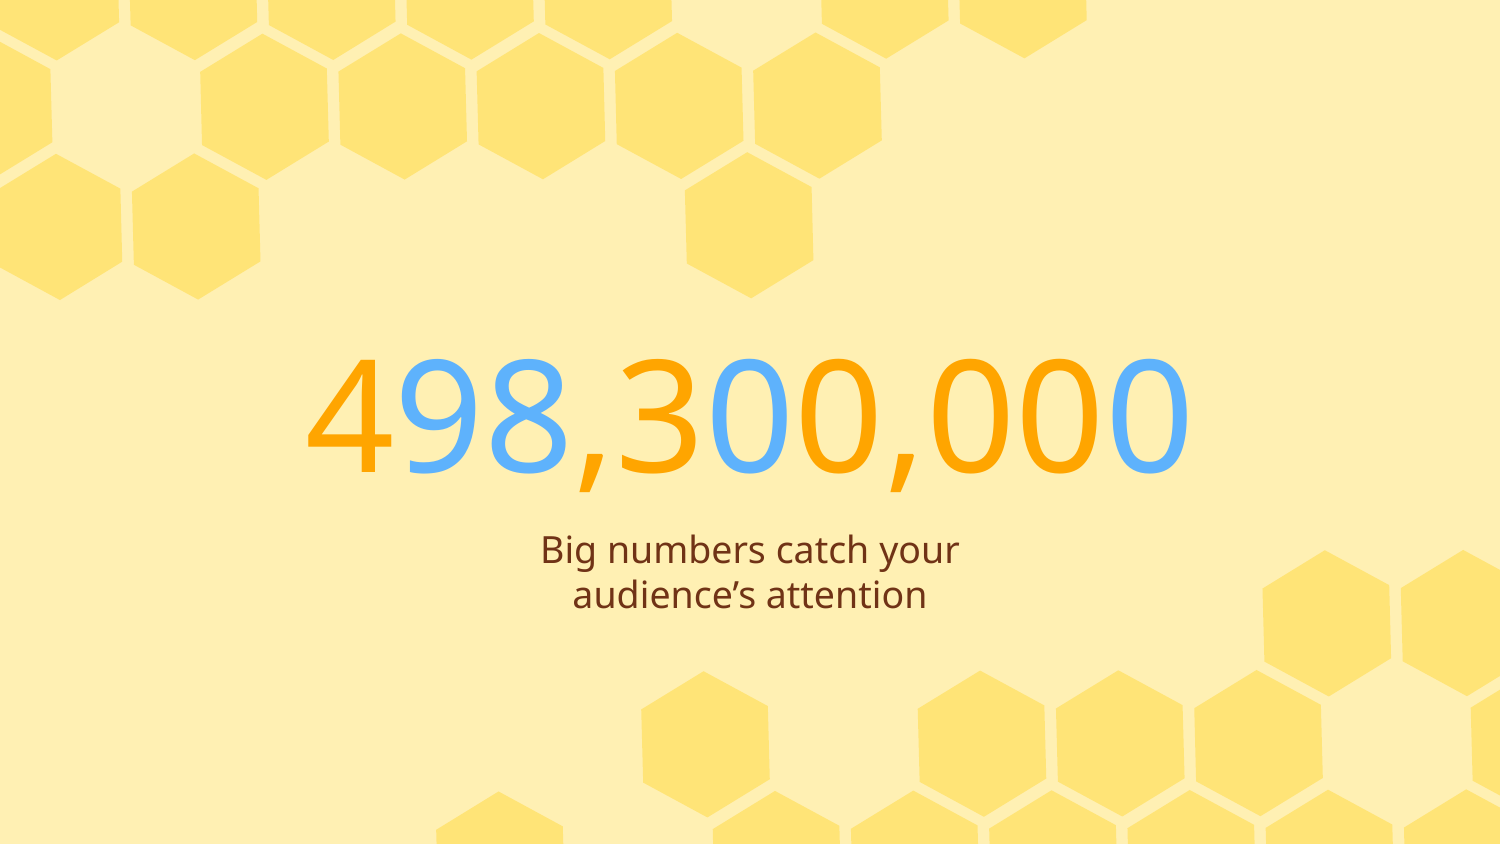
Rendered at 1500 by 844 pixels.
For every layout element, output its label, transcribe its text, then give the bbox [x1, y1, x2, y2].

title 498,300,000 [192, 308, 1308, 511]
subtitle Big numbers catch your audience’s attention [500, 510, 1001, 655]
